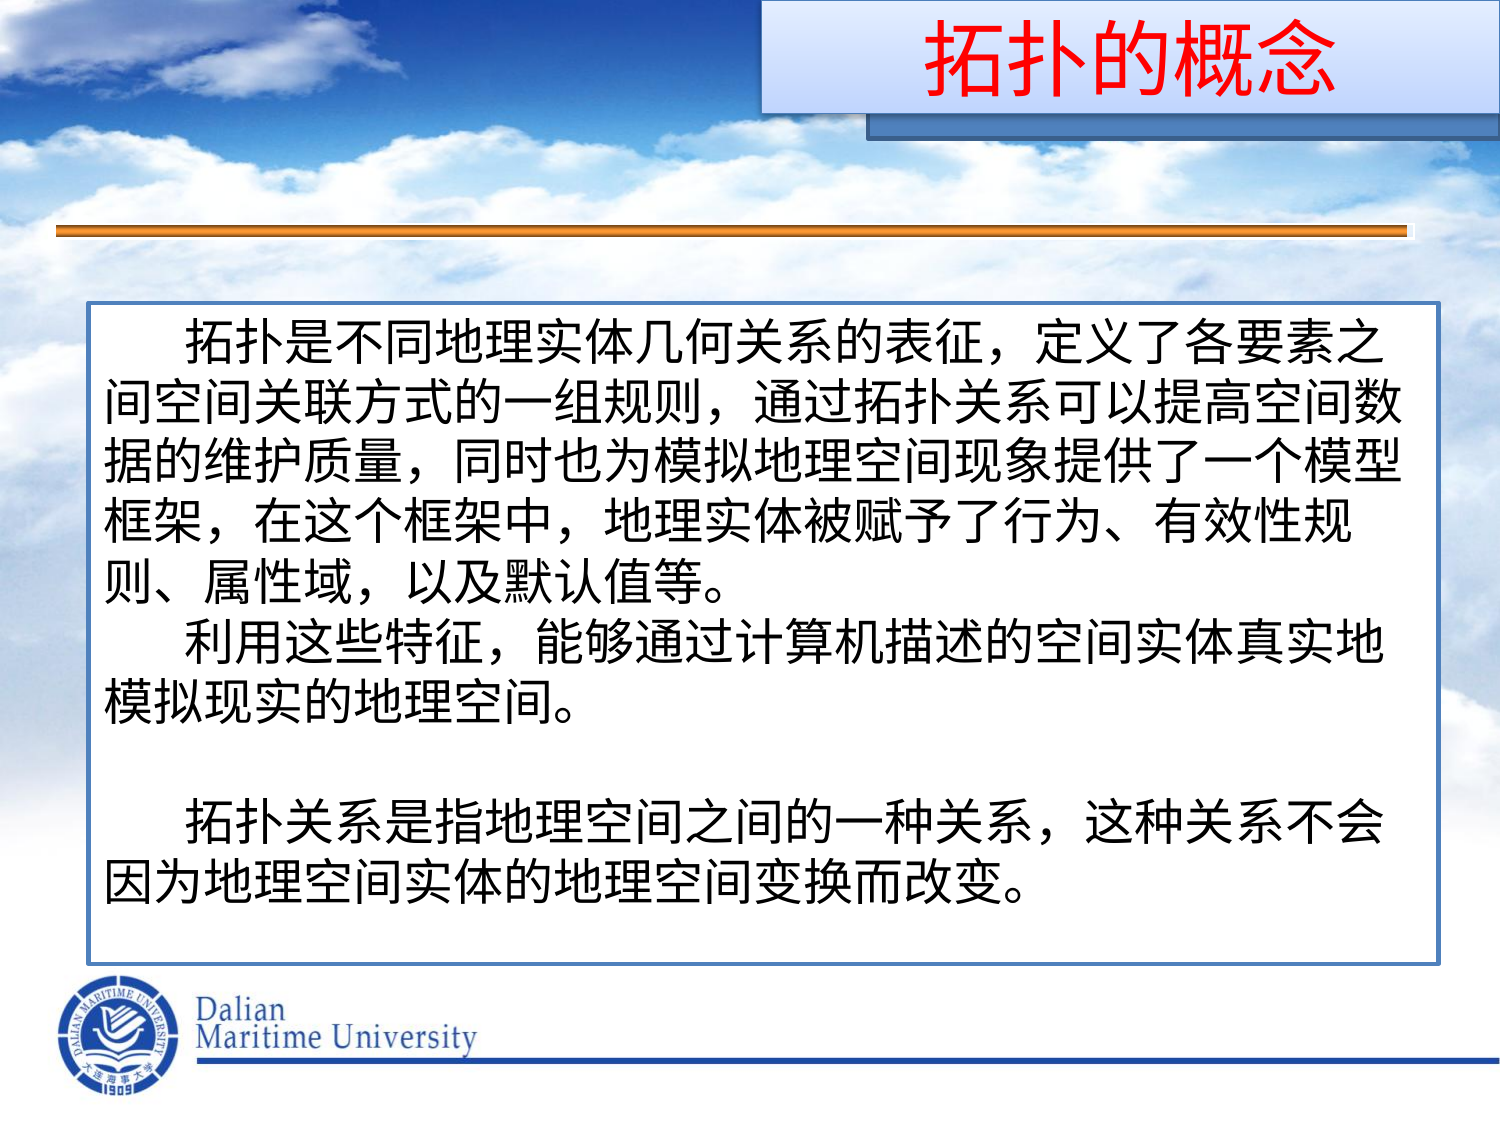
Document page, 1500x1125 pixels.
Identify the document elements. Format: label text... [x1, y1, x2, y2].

text_box 拓扑的概念 [761, 0, 1500, 114]
picture [0, 0, 1500, 1125]
list 拓扑是不同地理实体几何关系的表征，定义了各要素之间空间关联方式的一组规则，通过拓扑关系可以提高空间数据的维护质量，同时也为模拟地理空间现象提供了一个模型框架，在这个框架中，地理实体被赋予了行为、有效性规则、属性域，以及默认值等。 利用这些特征，能够通过计算机描述的空间实体真实地模拟现实的地理空间。 拓扑关系是指地理空间之间的一种关系，这种关系不会因为地理空间实体的地理空间变换而改变。 [86, 301, 1441, 966]
